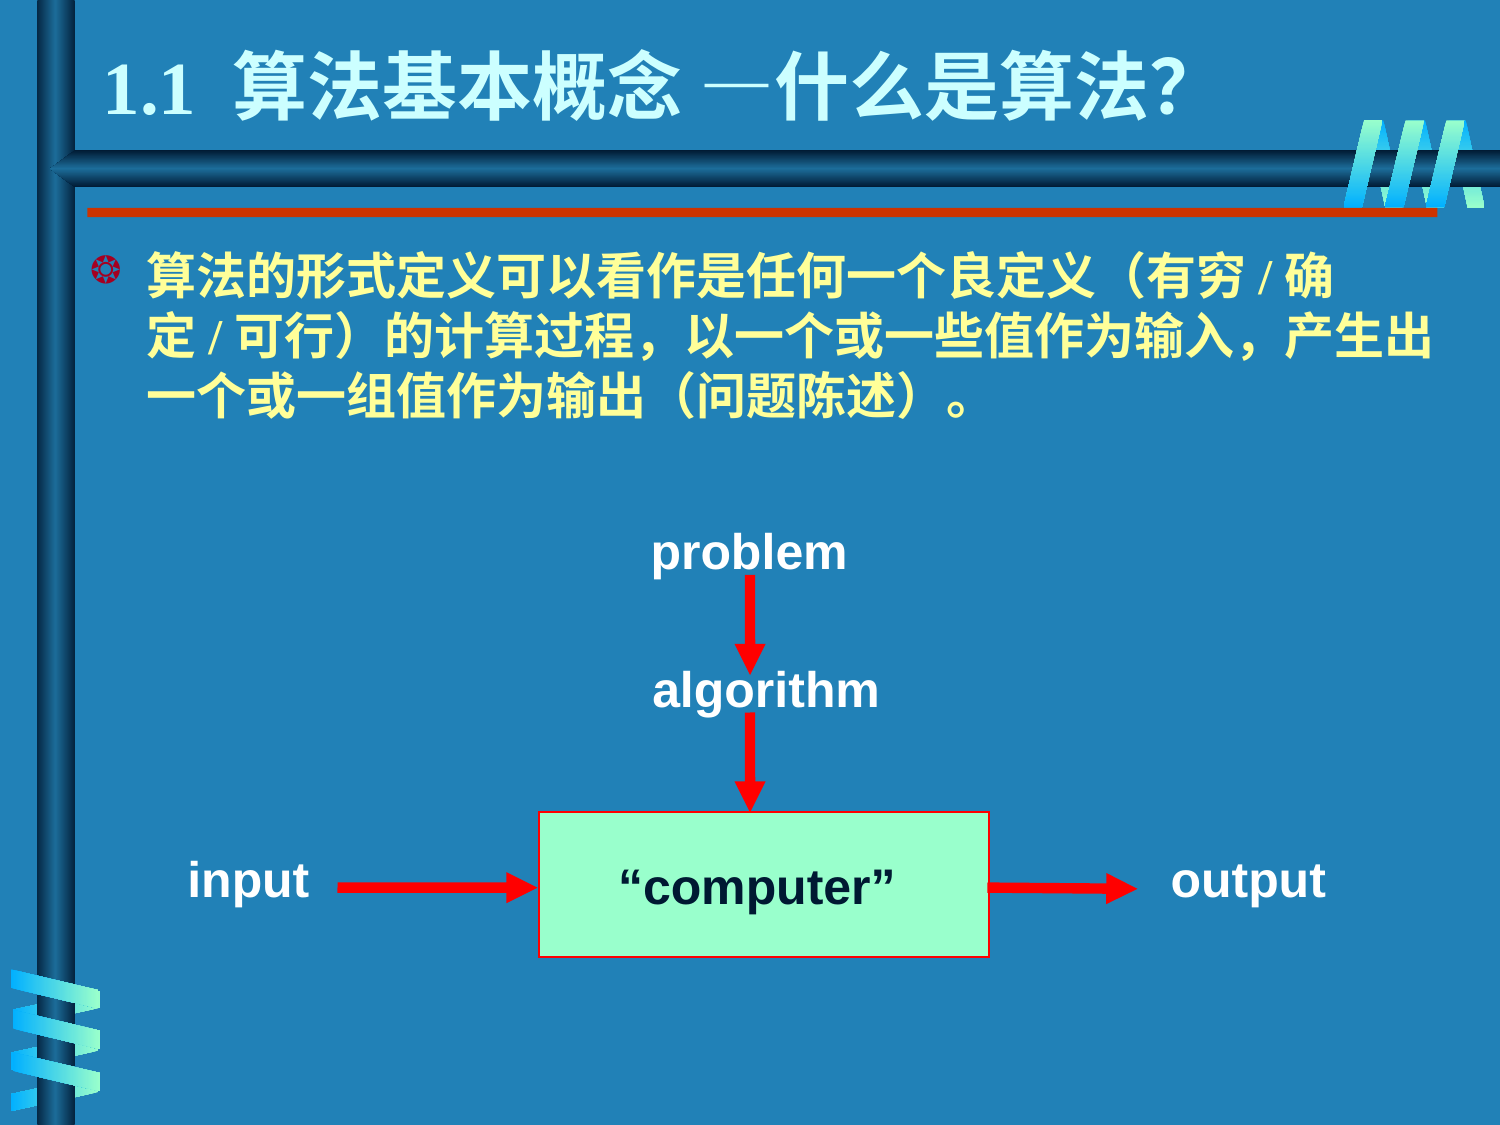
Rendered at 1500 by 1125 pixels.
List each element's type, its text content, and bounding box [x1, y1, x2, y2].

title 1.1 算法基本概念 —什么是算法？ [87, 0, 1363, 138]
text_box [149, 512, 1347, 958]
list 算法的形式定义可以看作是任何一个良定义（有穷/确定/可行）的计算过程，以一个或一些值作为输入，产生出一个或一组值作为输出（问题陈述）。 [75, 237, 1463, 1088]
